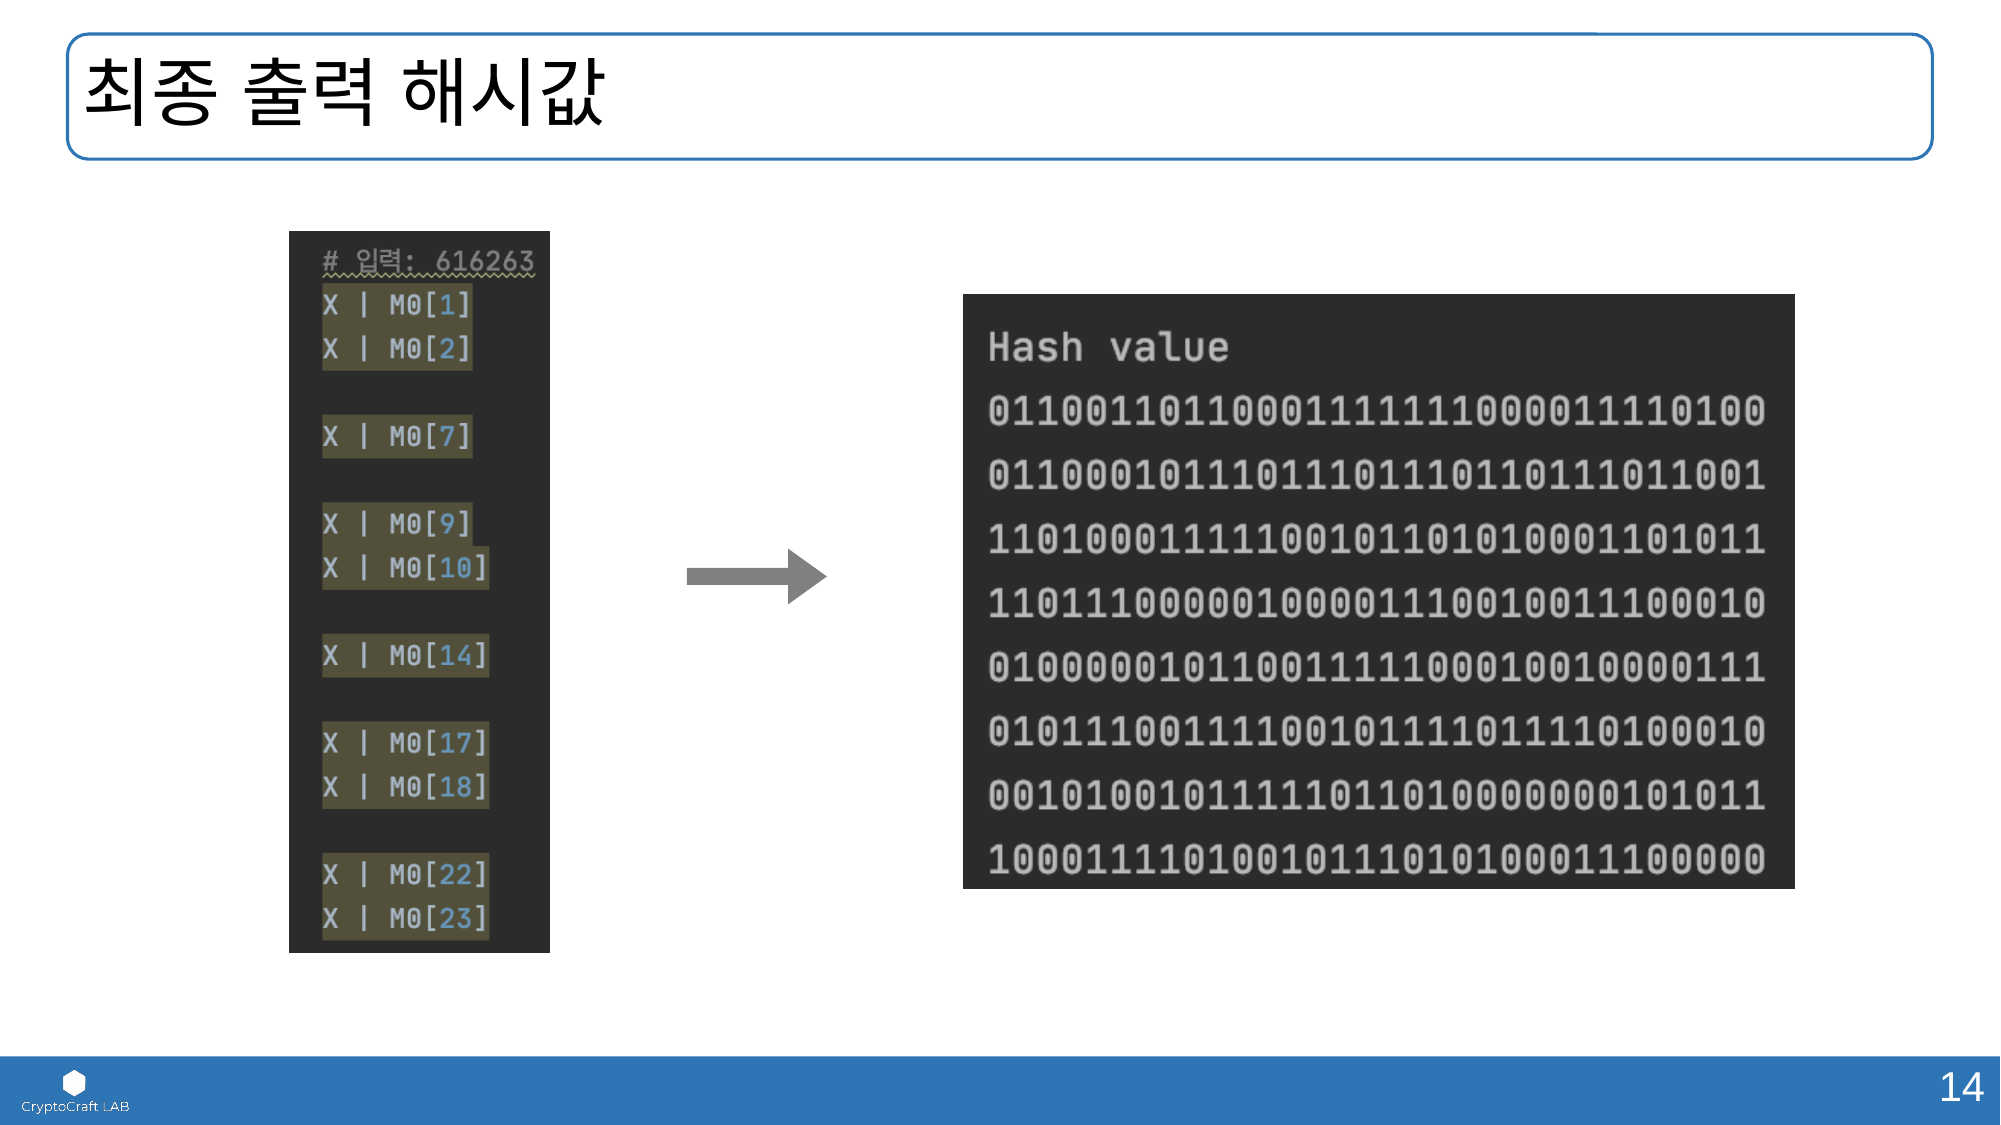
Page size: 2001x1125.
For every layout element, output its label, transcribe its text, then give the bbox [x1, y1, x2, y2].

title 최종 출력 해시값 [67, 34, 1933, 160]
picture [289, 231, 550, 953]
text_box [685, 546, 829, 607]
picture [963, 294, 1795, 889]
picture [13, 1061, 138, 1123]
